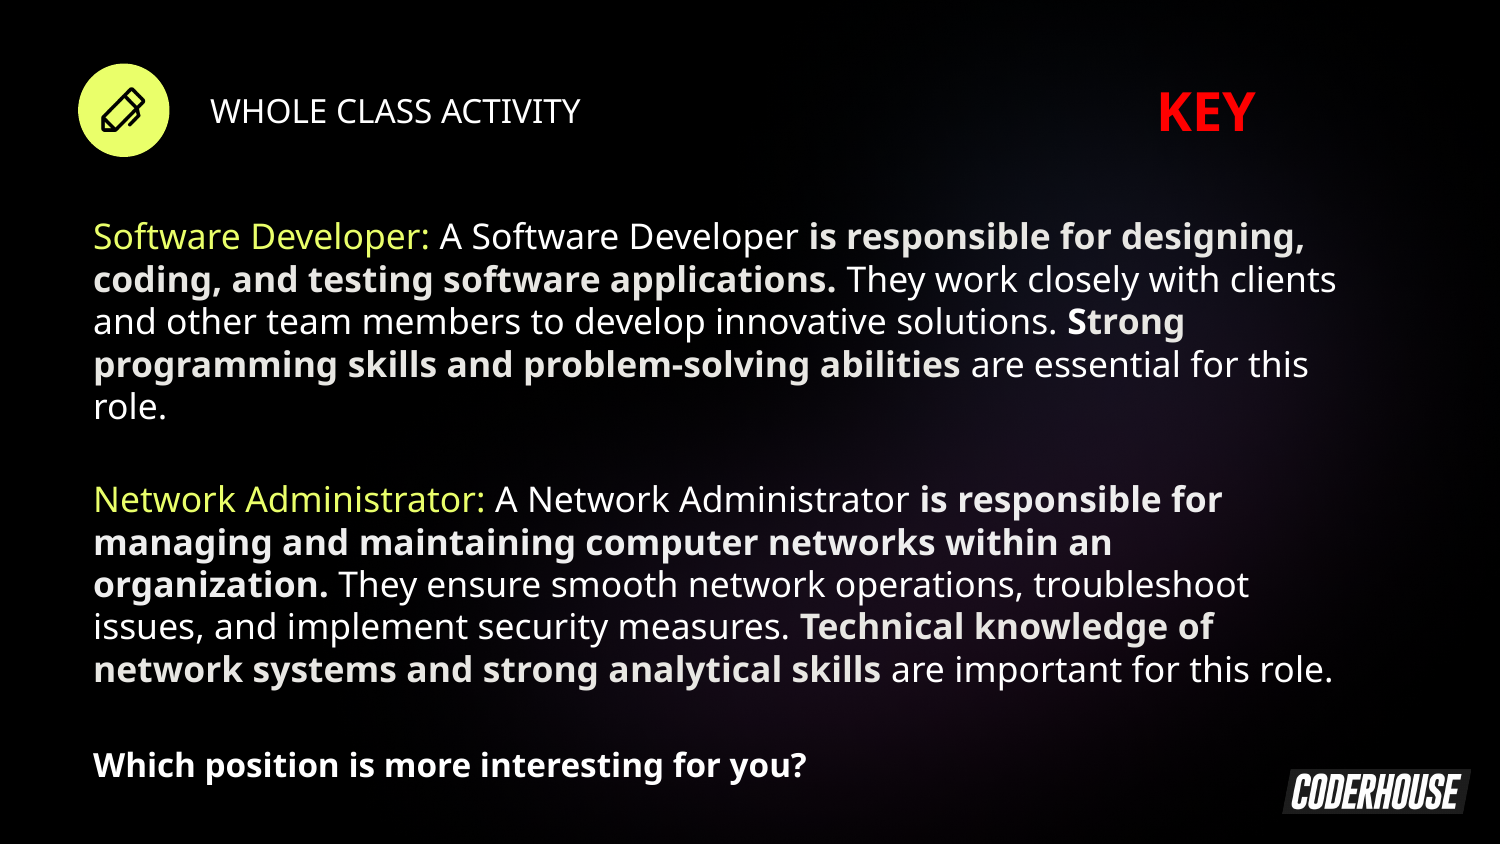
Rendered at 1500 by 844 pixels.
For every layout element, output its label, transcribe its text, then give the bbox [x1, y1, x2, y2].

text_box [77, 63, 170, 158]
text_box Which position is more interesting for you? [78, 729, 930, 800]
text_box WHOLE CLASS ACTIVITY [195, 74, 695, 145]
picture [0, 0, 1500, 844]
text_box Software Developer: A Software Developer is responsible for designing, coding, and testing software applications. They work closely with clients and other team members to develop innovative solutions. Strong programming skills and problem-solving abilities are essential for this role. Network Administrator: A Network Administrator is responsible for managing and maintaining computer networks within an organization. They ensure smooth network operations, troubleshoot issues, and implement security measures. Technical knowledge of network systems and strong analytical skills are important for this role. [78, 199, 1360, 705]
text_box KEY [1141, 62, 1393, 158]
